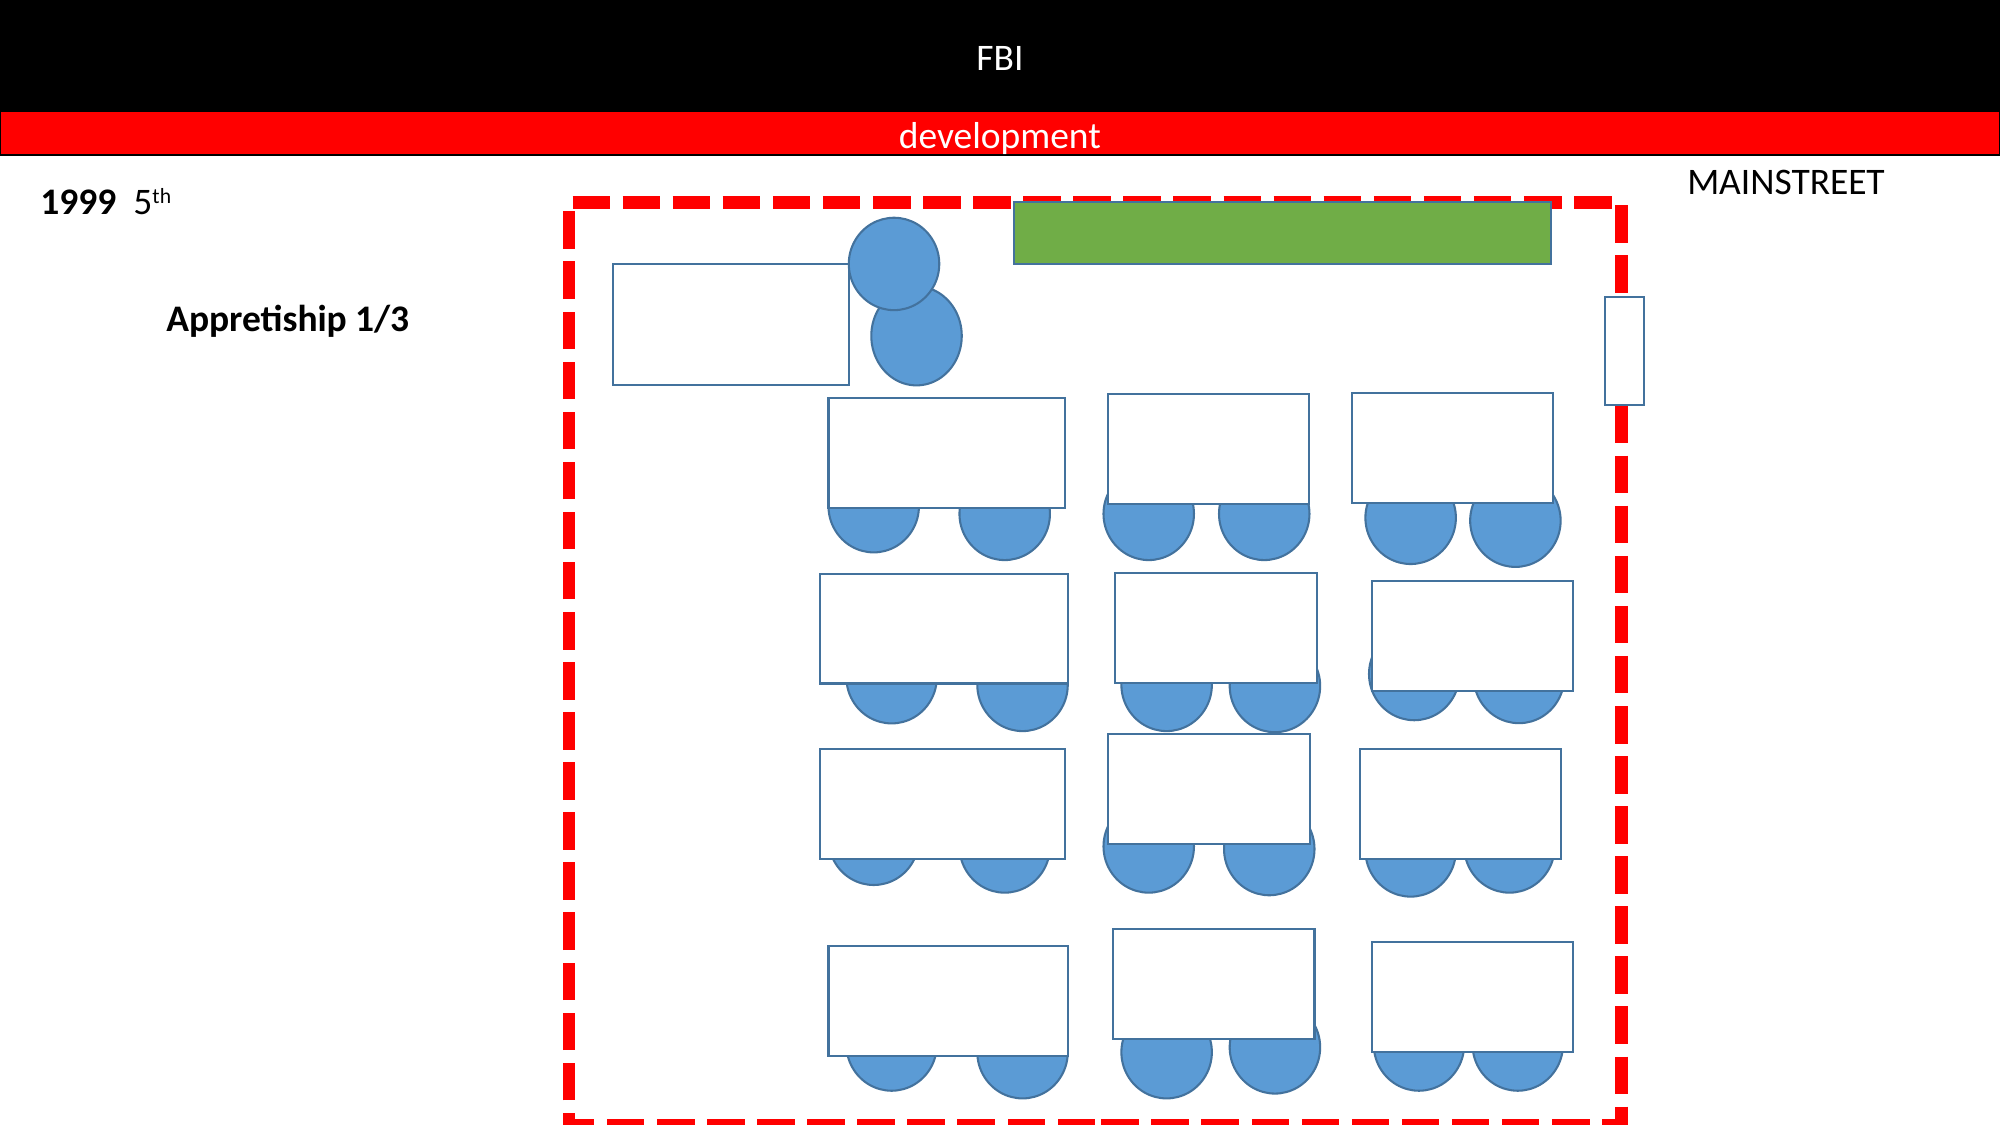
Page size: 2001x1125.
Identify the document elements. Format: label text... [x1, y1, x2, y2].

text_box [1112, 928, 1316, 1040]
text_box development [0, 110, 2000, 156]
text_box [1114, 572, 1318, 684]
text_box [1371, 580, 1574, 692]
text_box FBI [0, 0, 2000, 110]
text_box [1465, 860, 1554, 894]
text_box [1351, 392, 1554, 504]
text_box [1107, 733, 1311, 845]
text_box Appretiship 1/3 [151, 286, 425, 347]
text_box [1367, 657, 1371, 691]
text_box [568, 201, 1622, 1125]
text_box [1013, 201, 1552, 265]
text_box 1999 5th [25, 169, 187, 230]
text_box [1472, 1053, 1564, 1092]
text_box [1107, 393, 1310, 505]
text_box [1371, 692, 1458, 722]
text_box [1371, 941, 1574, 1053]
text_box [1604, 296, 1645, 406]
text_box [1359, 748, 1562, 860]
text_box [1475, 692, 1563, 725]
text_box MAINSTREET [1672, 149, 1901, 254]
